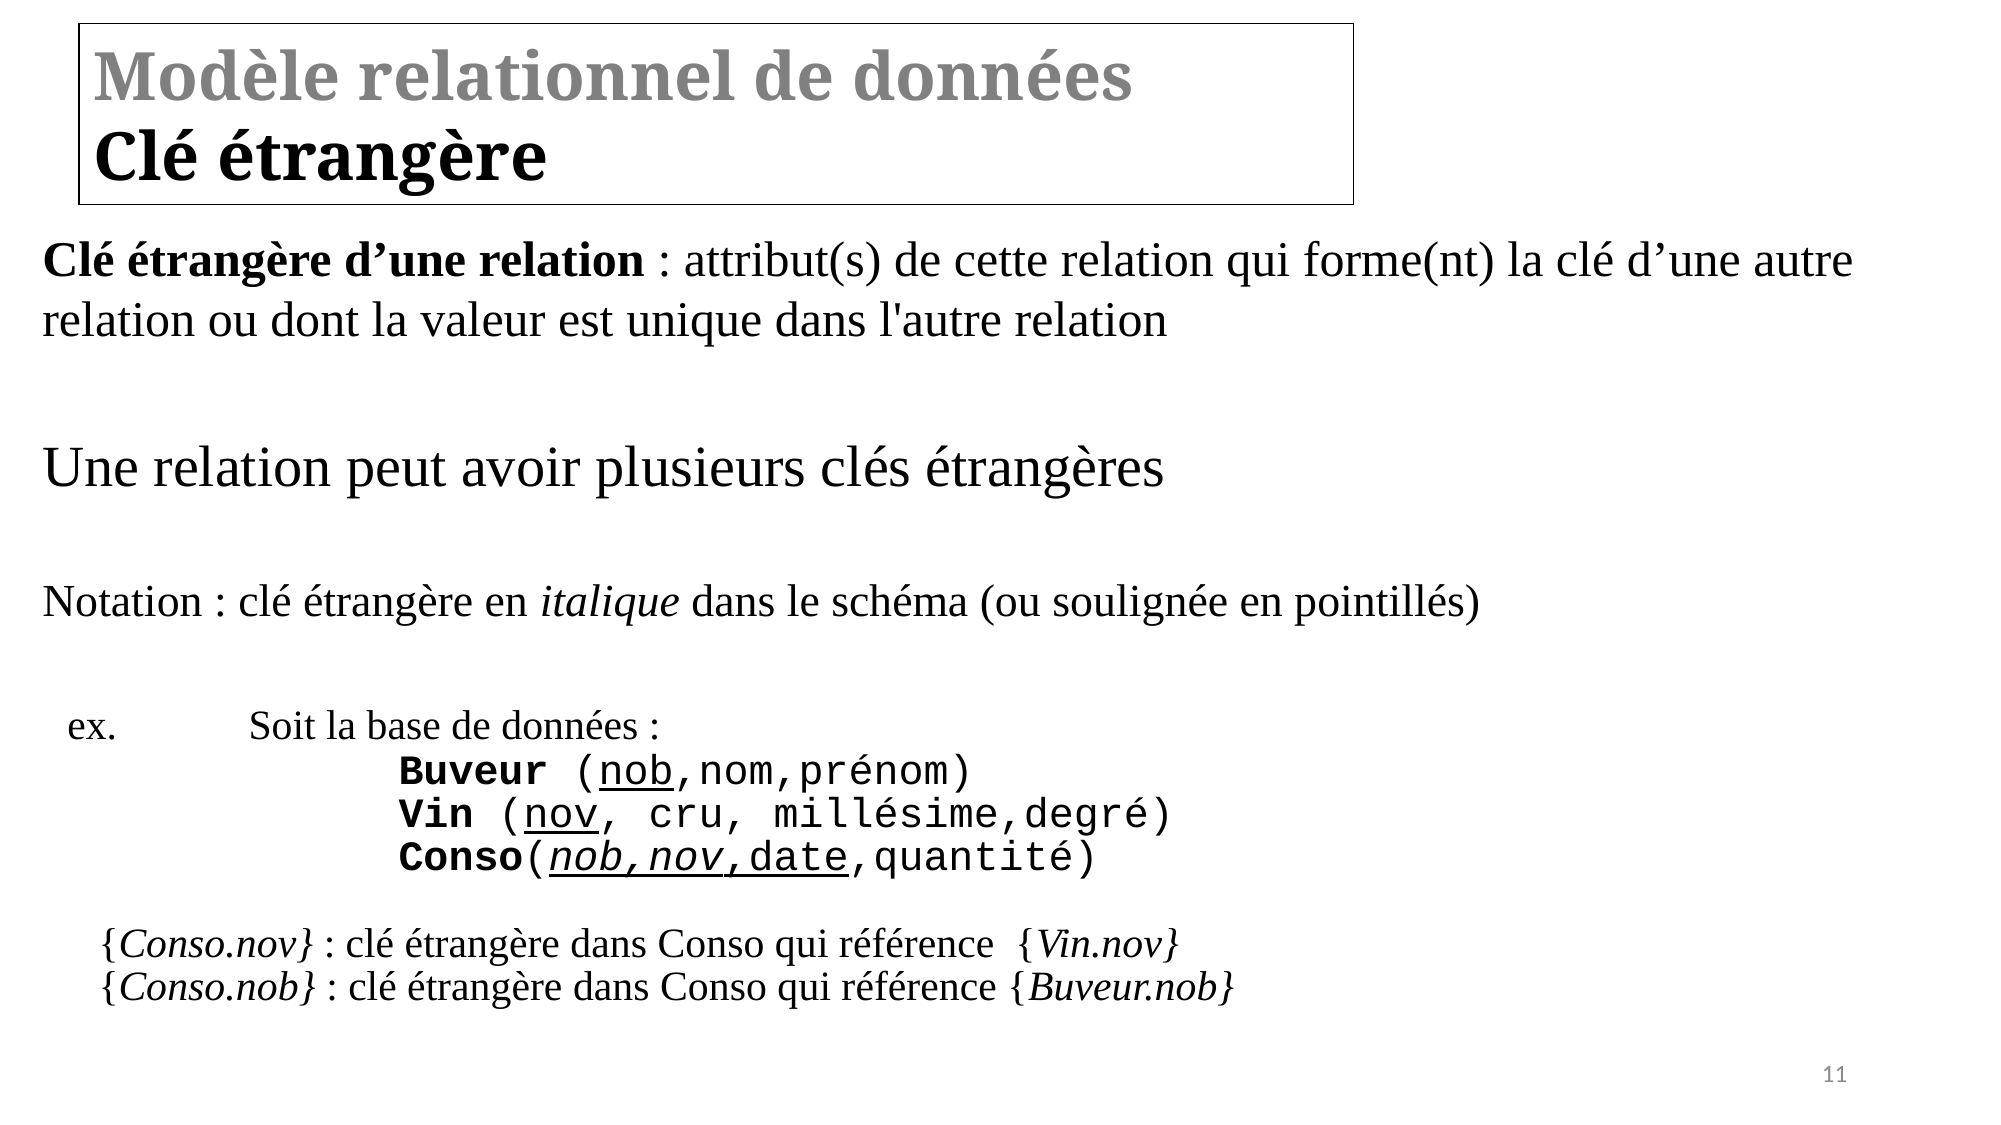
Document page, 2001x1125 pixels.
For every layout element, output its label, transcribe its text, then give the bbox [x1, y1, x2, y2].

text_box Clé étrangère d’une relation : attribut(s) de cette relation qui forme(nt) la clé d’une autre relation ou dont la valeur est unique dans l'autre relation Une relation peut avoir plusieurs clés étrangères Notation : clé étrangère en italique dans le schéma (ou soulignée en pointillés) ex. Soit la base de données : Buveur (nob,nom,prénom) Vin (nov, cru, millésime,degré) Conso(nob,nov,date,quantité) {Conso.nov} : clé étrangère dans Conso qui référence {Vin.nov} {Conso.nob} : clé étrangère dans Conso qui référence {Buveur.nob} [27, 218, 1912, 1105]
slide_number 11 [1412, 1042, 1863, 1103]
text_box Modèle relationnel de données Clé étrangère [78, 23, 1354, 205]
